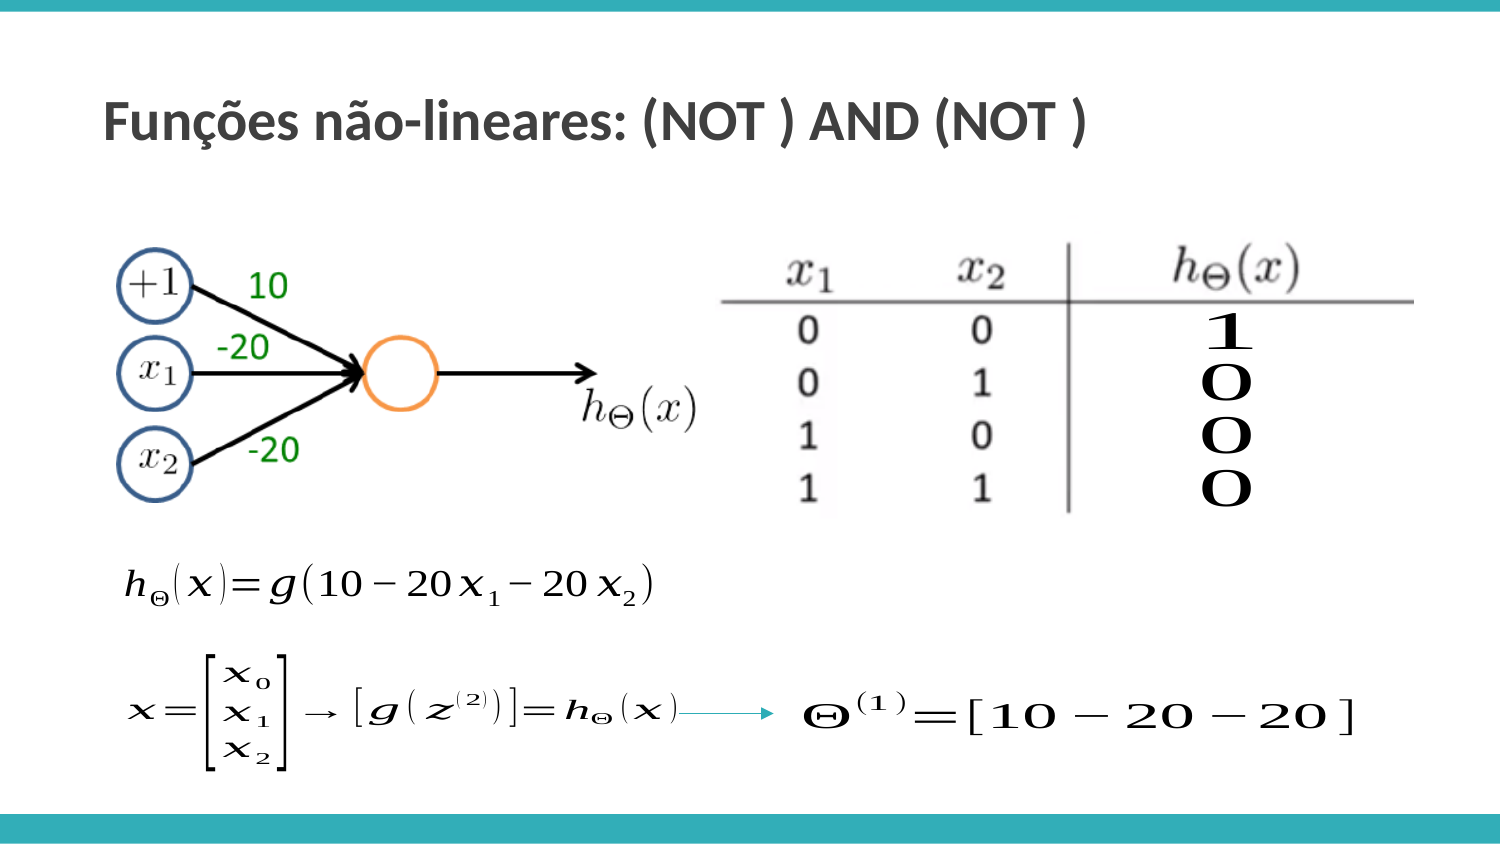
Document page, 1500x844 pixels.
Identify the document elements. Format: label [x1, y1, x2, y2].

picture [109, 215, 1414, 520]
